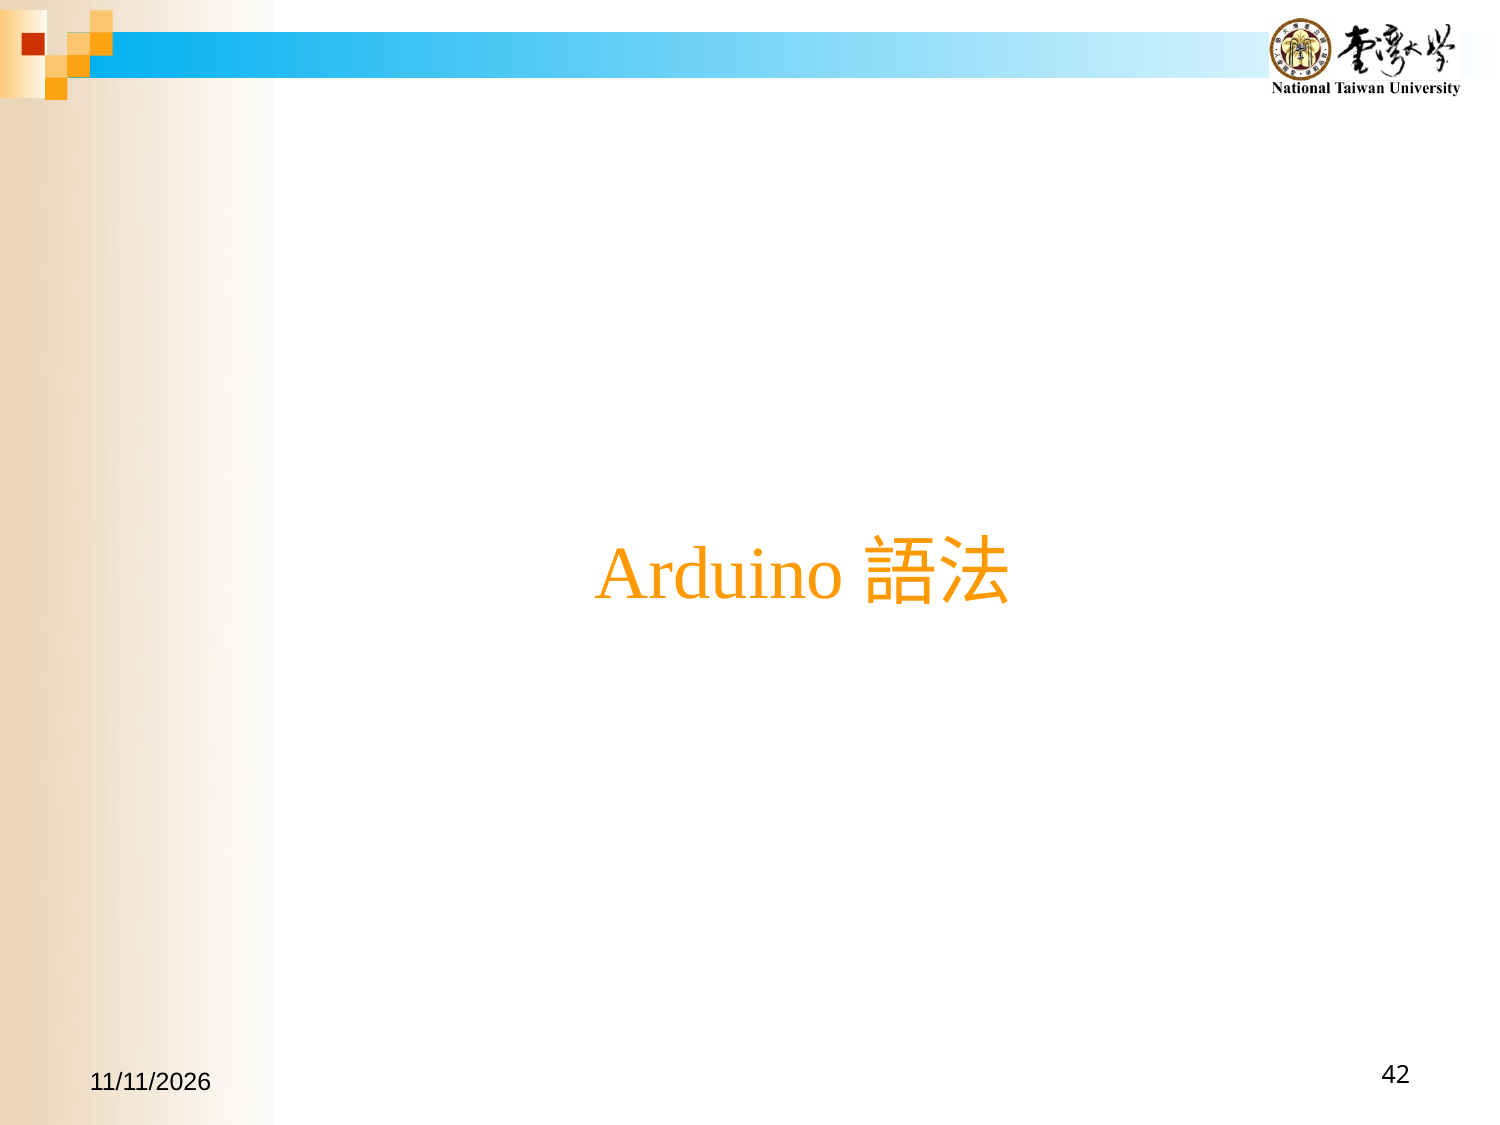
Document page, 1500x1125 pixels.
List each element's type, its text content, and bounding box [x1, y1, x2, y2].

picture [1269, 18, 1463, 98]
title Arduino語法 [230, 456, 1376, 682]
text_box 2016/12/6 [75, 1024, 425, 1103]
text_box 42 [1074, 1024, 1425, 1100]
